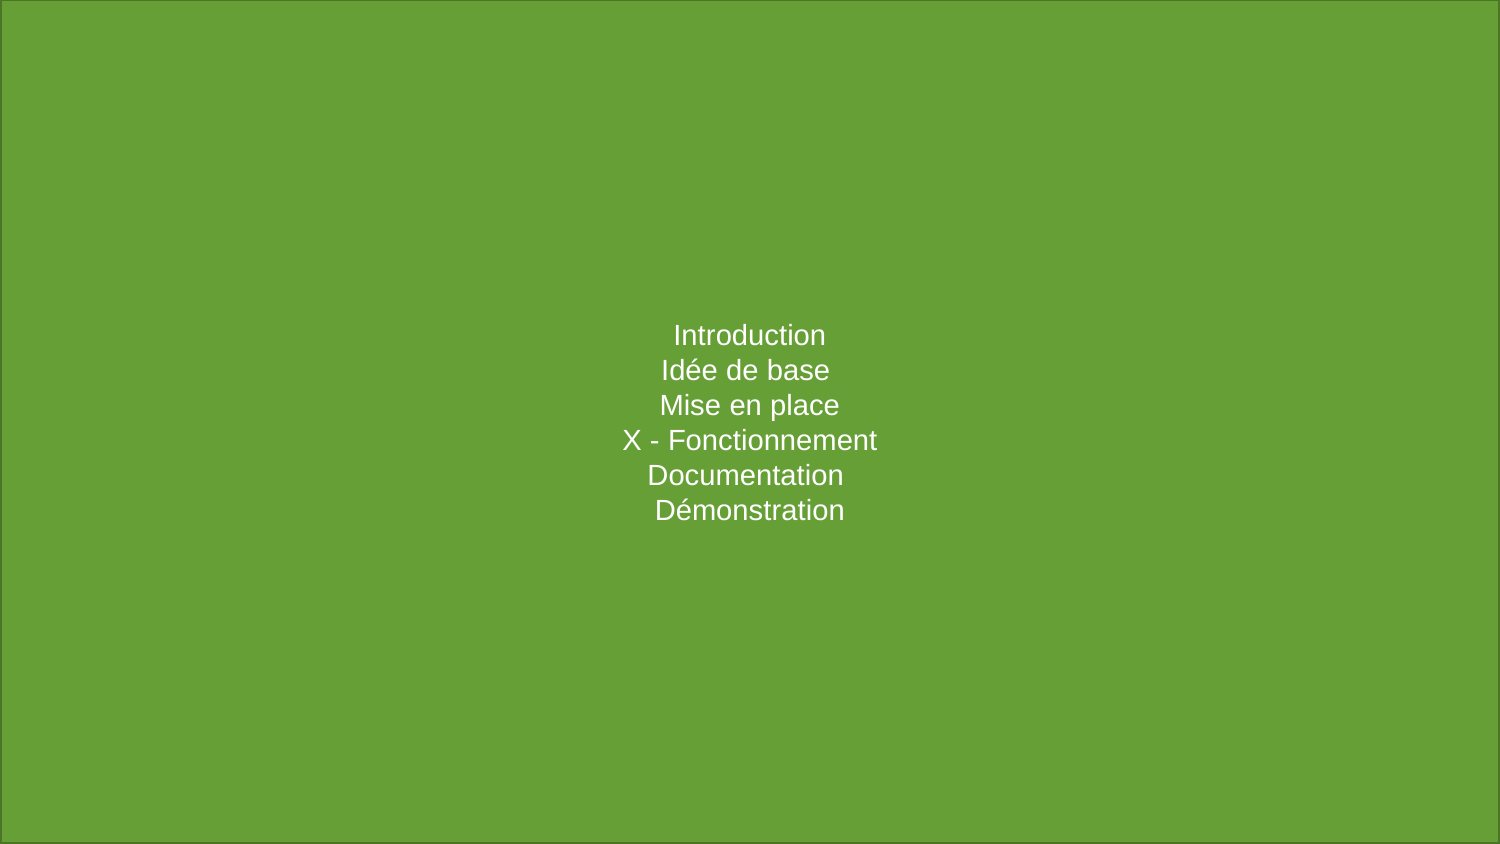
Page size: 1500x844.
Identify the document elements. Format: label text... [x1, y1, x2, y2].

text_box Introduction Idée de base Mise en place X - Fonctionnement Documentation Démonstration [0, 0, 1500, 844]
